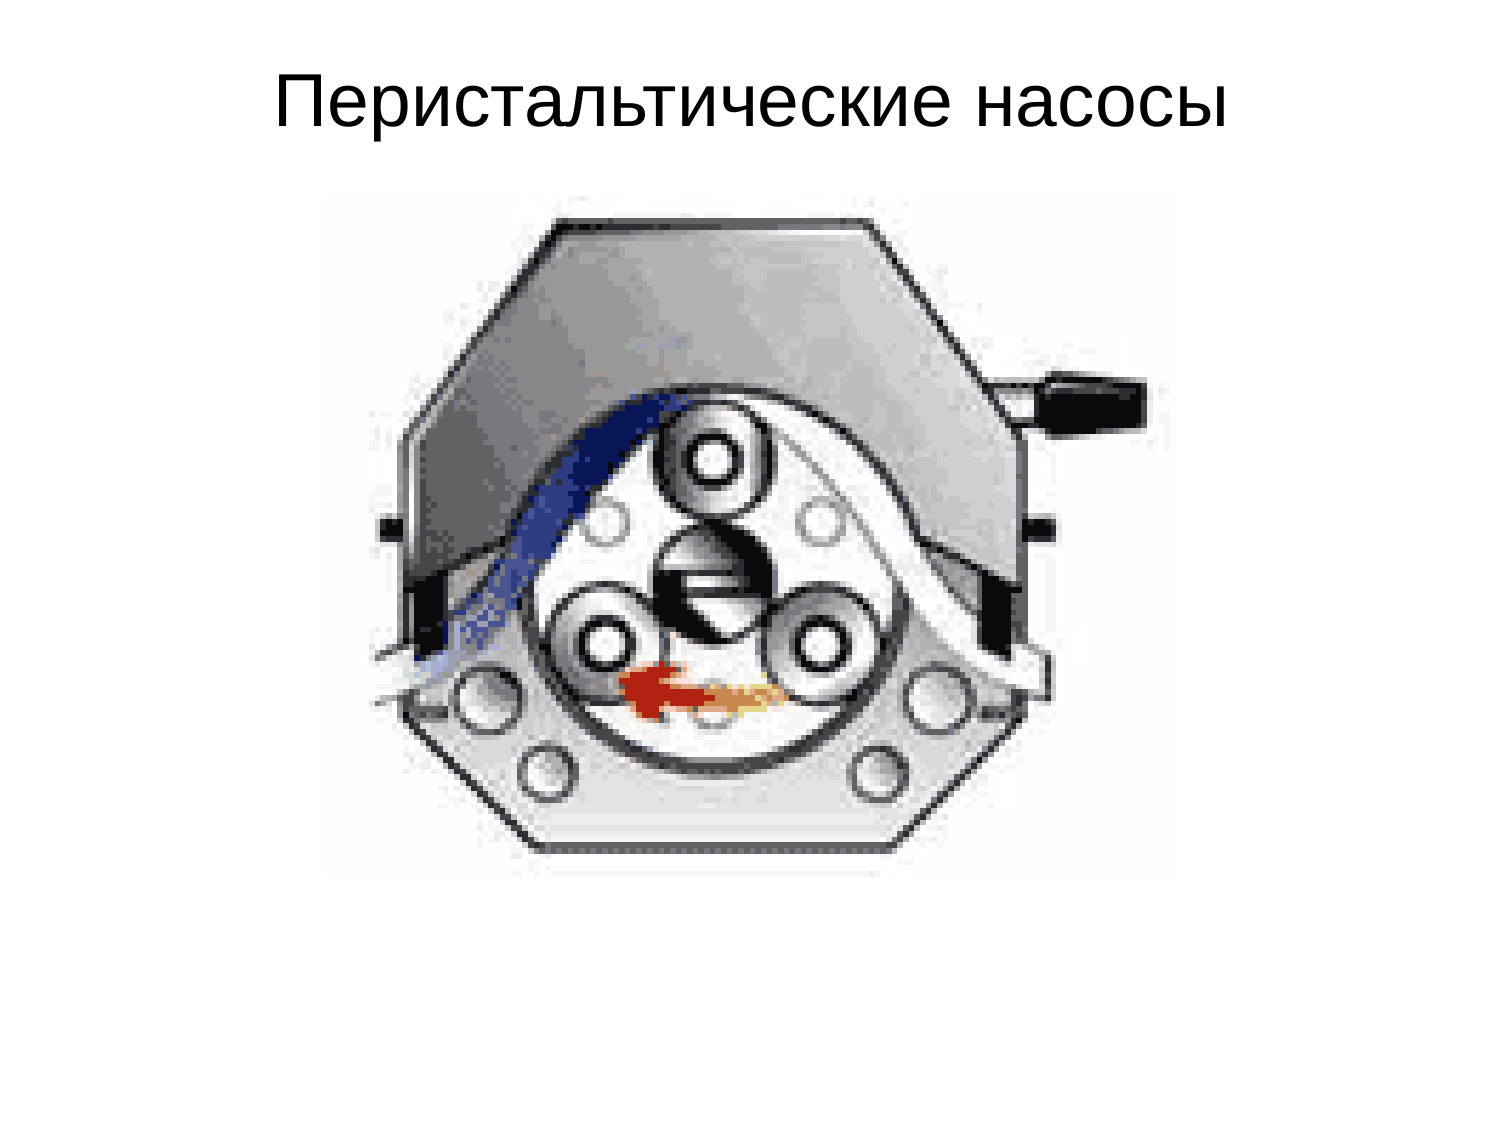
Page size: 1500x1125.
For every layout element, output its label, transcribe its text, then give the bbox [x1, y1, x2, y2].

picture [324, 196, 1176, 877]
title Перистальтические насосы [76, 42, 1427, 149]
